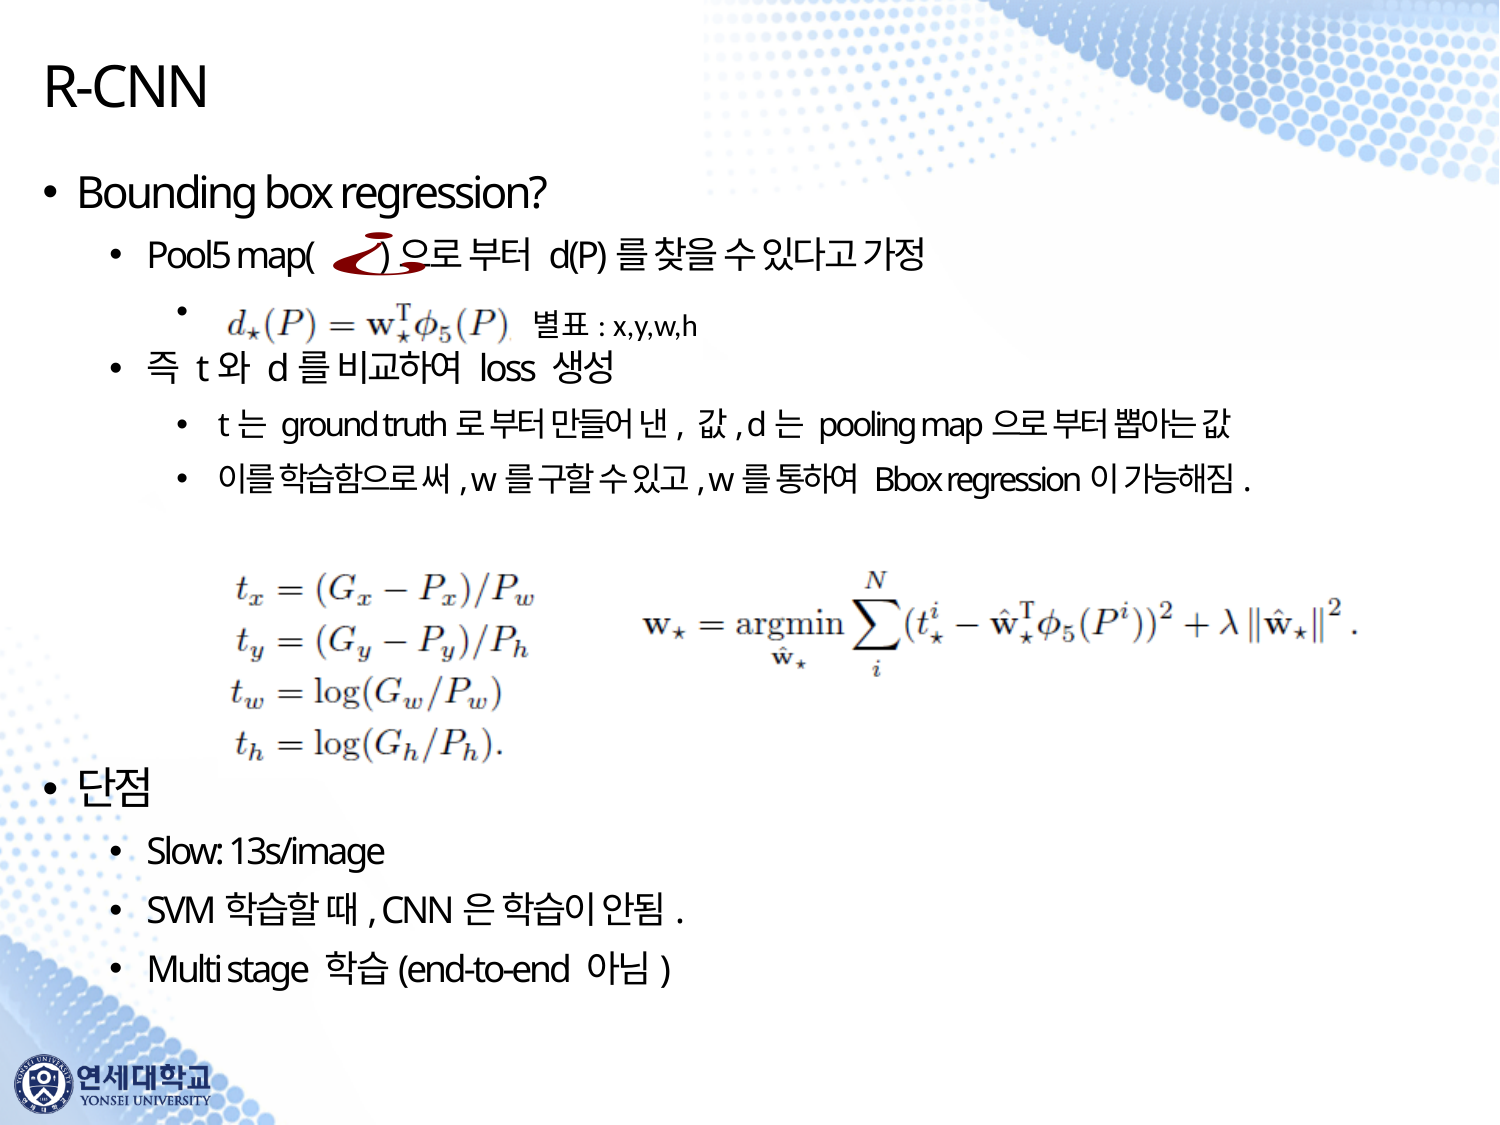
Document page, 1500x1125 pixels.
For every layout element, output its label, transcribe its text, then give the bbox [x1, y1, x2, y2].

picture [0, 0, 1499, 1125]
list Bounding box regression? Pool5 map( )으로 부터 d(P)를 찾을 수 있다고 가정 즉 t와 d를 비교하여 loss 생성 t는 ground truth로 부터 만들어 낸, 값, d는 pooling map으로 부터 뽑아는 값 이를 학습함으로 써, w를 구할 수 있고, w를 통하여 Bbox regression이 가능해짐. 단점 Slow: 13s/image SVM학습할 때, CNN은 학습이 안됨. Multi stage 학습(end-to-end 아님) [34, 161, 1463, 1034]
text_box 별표: x,y,w,h [525, 297, 727, 351]
title R-CNN [34, 34, 1463, 142]
